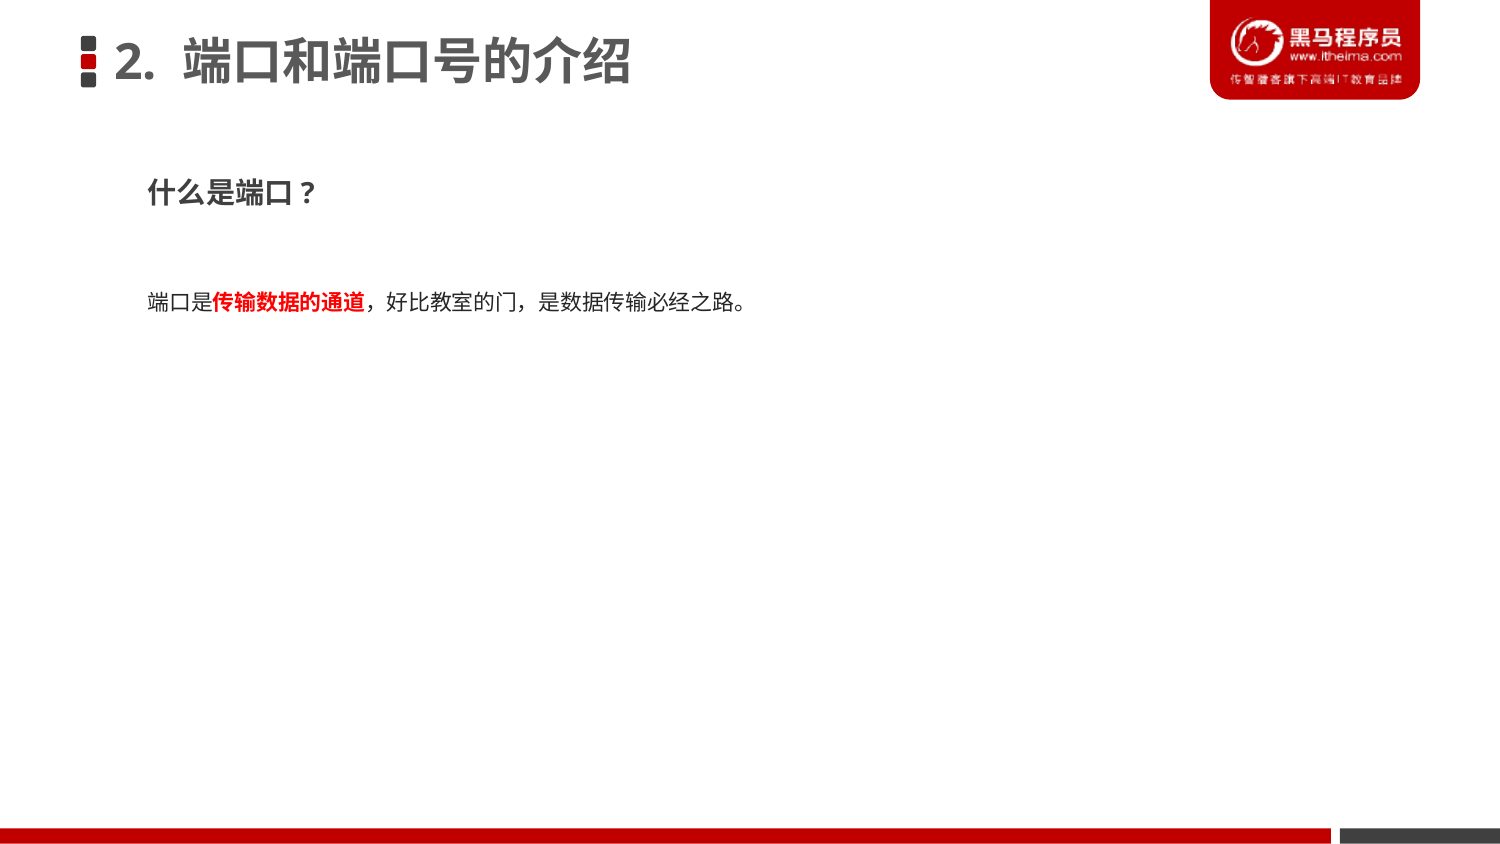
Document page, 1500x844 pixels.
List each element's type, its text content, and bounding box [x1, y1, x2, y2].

text_box 什么是端口? [132, 149, 1424, 217]
picture [1212, 8, 1421, 94]
text_box 端口是传输数据的通道，好比教室的门，是数据传输必经之路。 [132, 268, 783, 323]
text_box 2. 端口和端口号的介绍 [103, 0, 987, 130]
